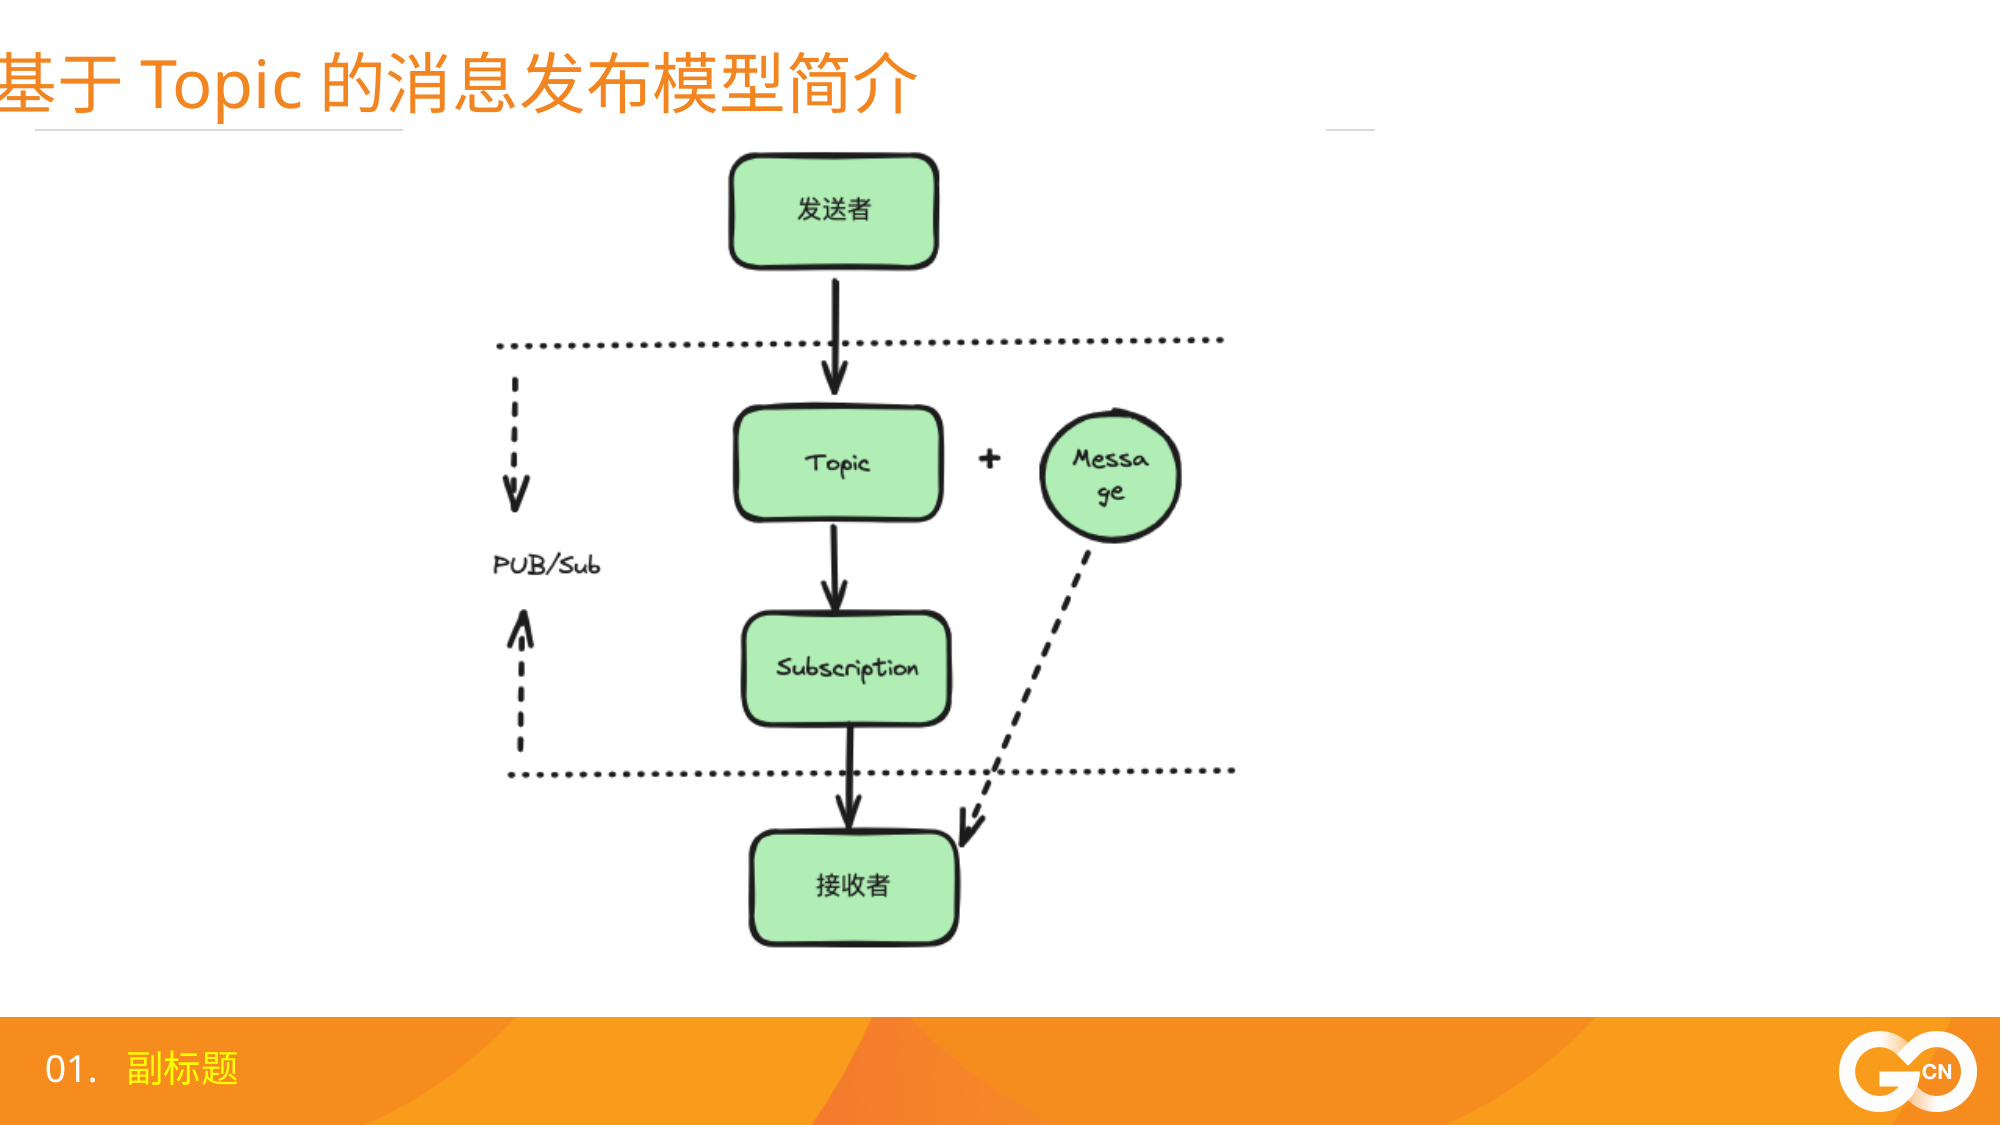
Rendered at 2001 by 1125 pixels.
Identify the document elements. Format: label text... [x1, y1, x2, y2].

text_box 01. 副标题 [29, 1030, 650, 1108]
picture [0, 1017, 2000, 1125]
text_box 基于Topic的消息发布模型简介 [0, 34, 935, 129]
picture [403, 129, 1326, 979]
